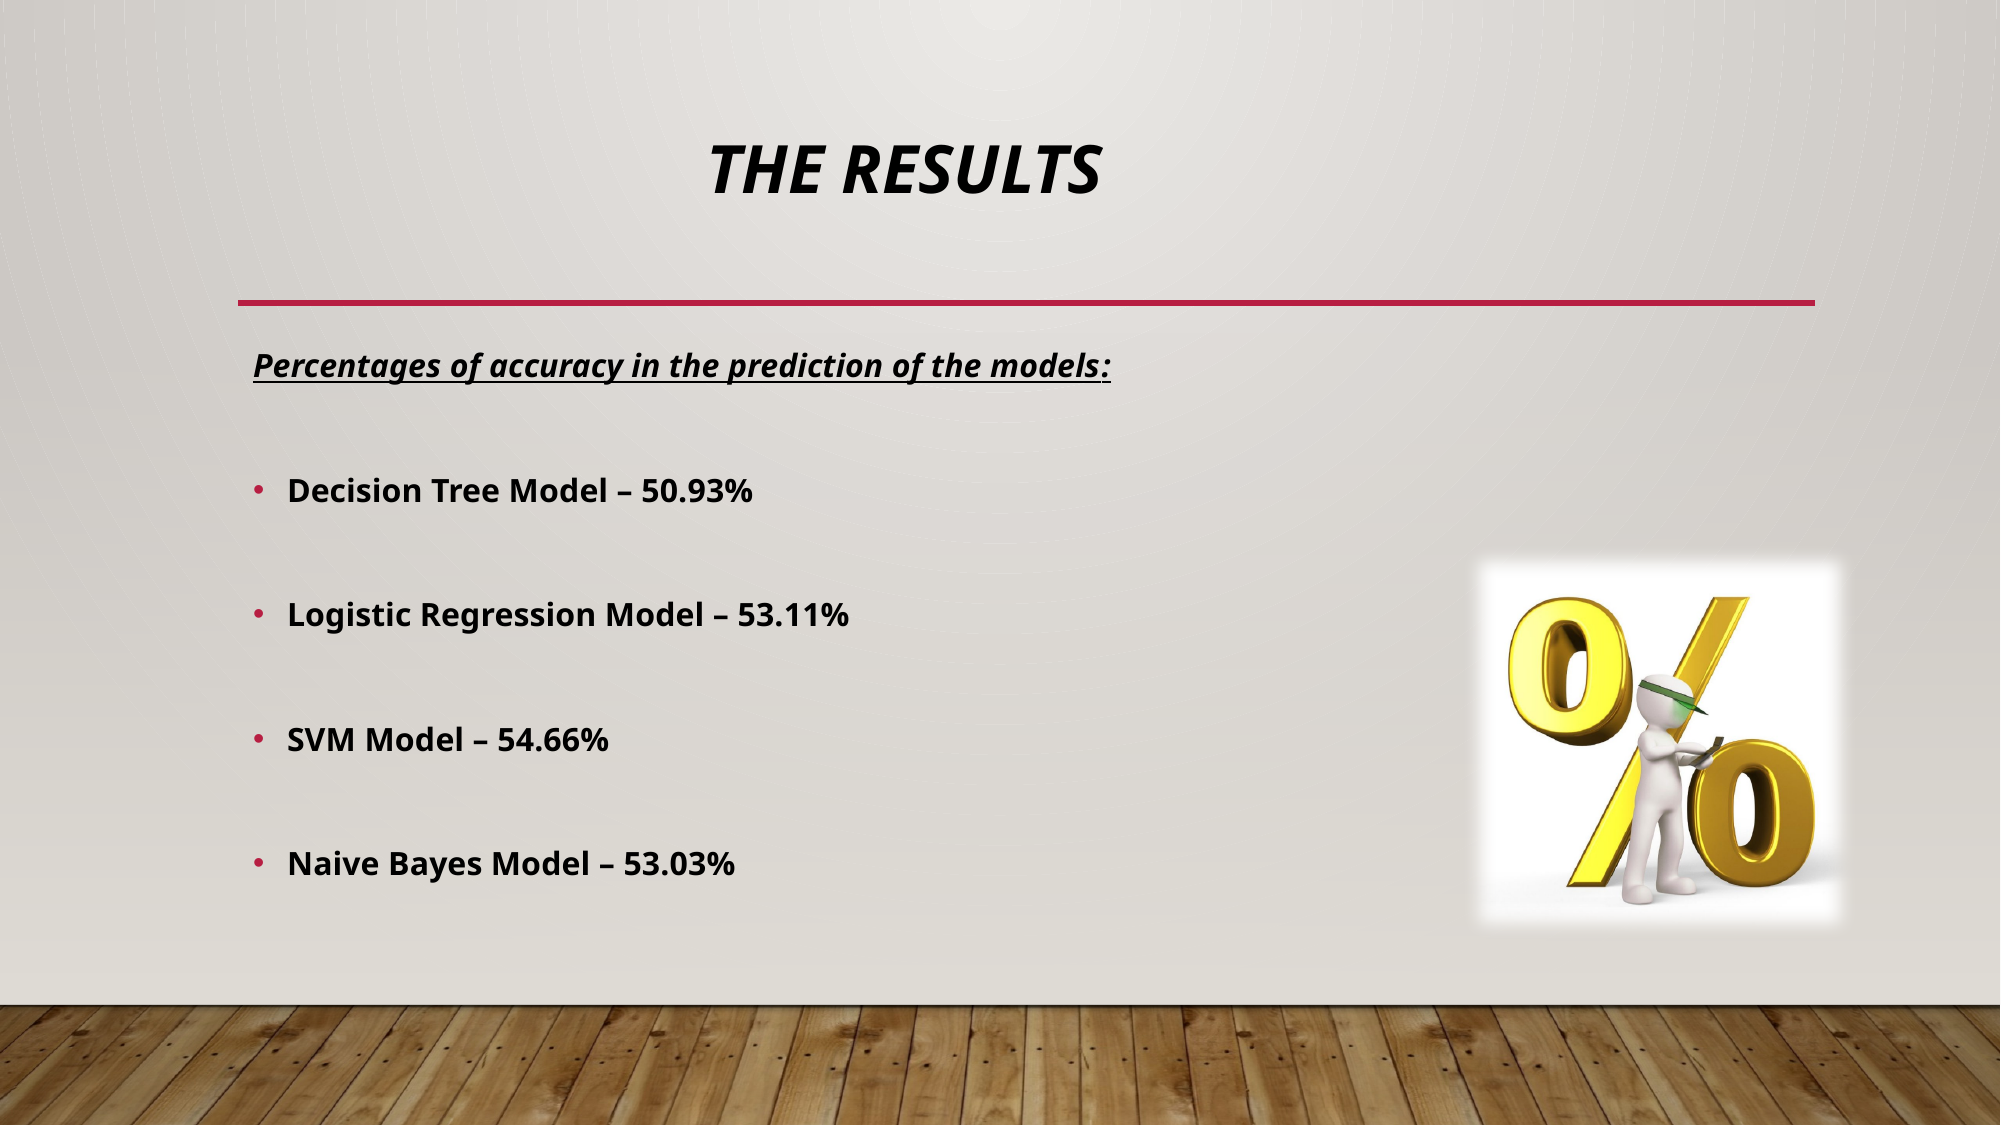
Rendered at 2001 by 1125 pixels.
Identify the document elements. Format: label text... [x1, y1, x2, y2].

list Percentages of accuracy in the prediction of the models: Decision Tree Model – 50.93% Logistic Regression Model – 53.11% SVM Model – 54.66% Naive Bayes Model – 53.03% [238, 330, 1814, 897]
picture [1461, 543, 1859, 941]
title The results [691, 128, 1361, 301]
picture [0, 1005, 2000, 1125]
